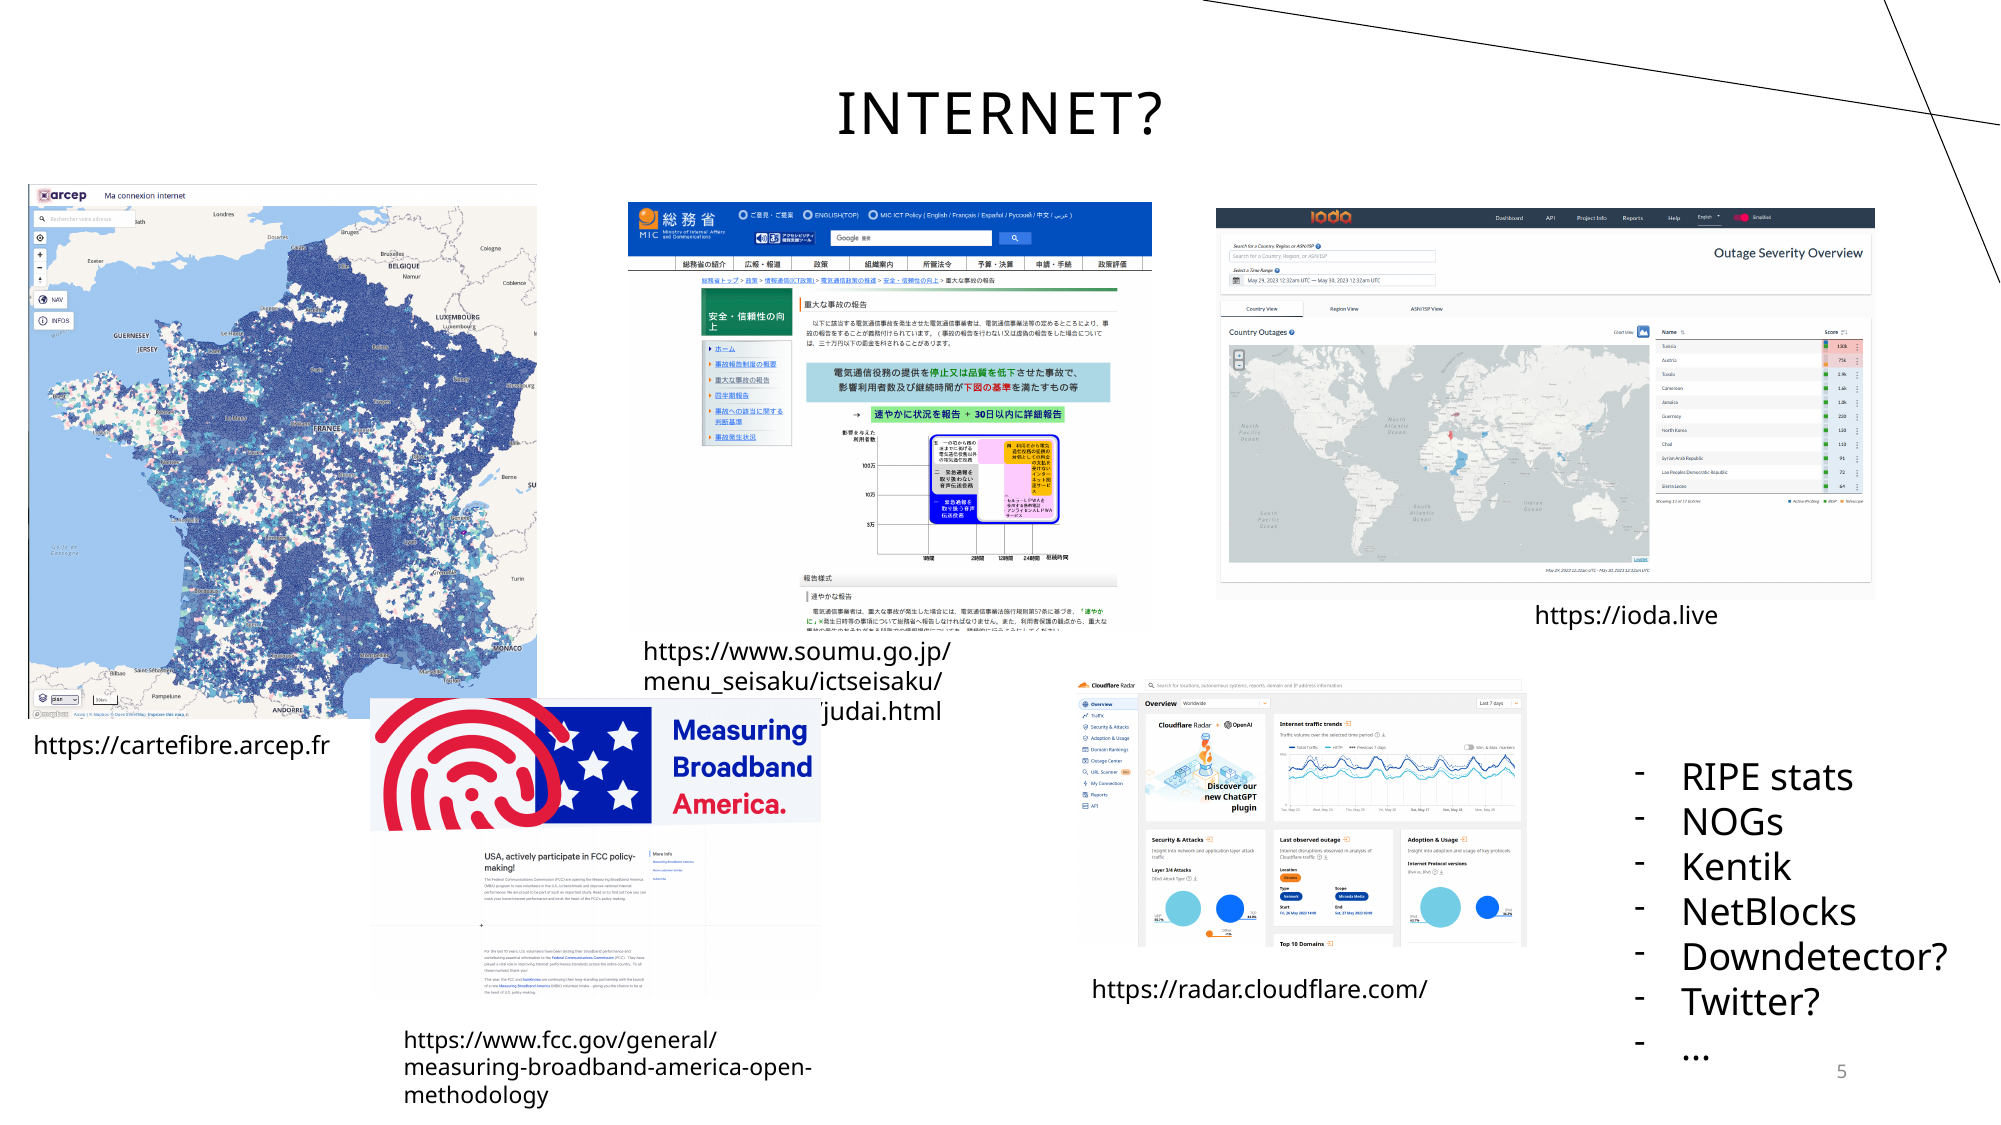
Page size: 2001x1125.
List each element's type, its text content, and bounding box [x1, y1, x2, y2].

text_box https://ioda.live [1519, 591, 1970, 637]
slide_number 5 [1412, 1042, 1863, 1103]
text_box https://www.fcc.gov/general/measuring-broadband-america-open-methodology [388, 1017, 835, 1116]
text_box RIPE stats NOGs Kentik NetBlocks Downdetector? Twitter? ... [1619, 745, 2000, 1076]
text_box https://cartefibre.arcep.fr [18, 721, 370, 767]
text_box https://www.soumu.go.jp/menu_seisaku/ictseisaku/net_anzen/jiko/judai.html [628, 631, 1079, 734]
picture [628, 202, 1152, 631]
title Internet? [309, 6, 1691, 224]
picture [1076, 678, 1527, 947]
text_box https://radar.cloudflare.com/ [1076, 965, 1527, 1011]
picture [28, 184, 821, 998]
picture [1216, 208, 1875, 600]
